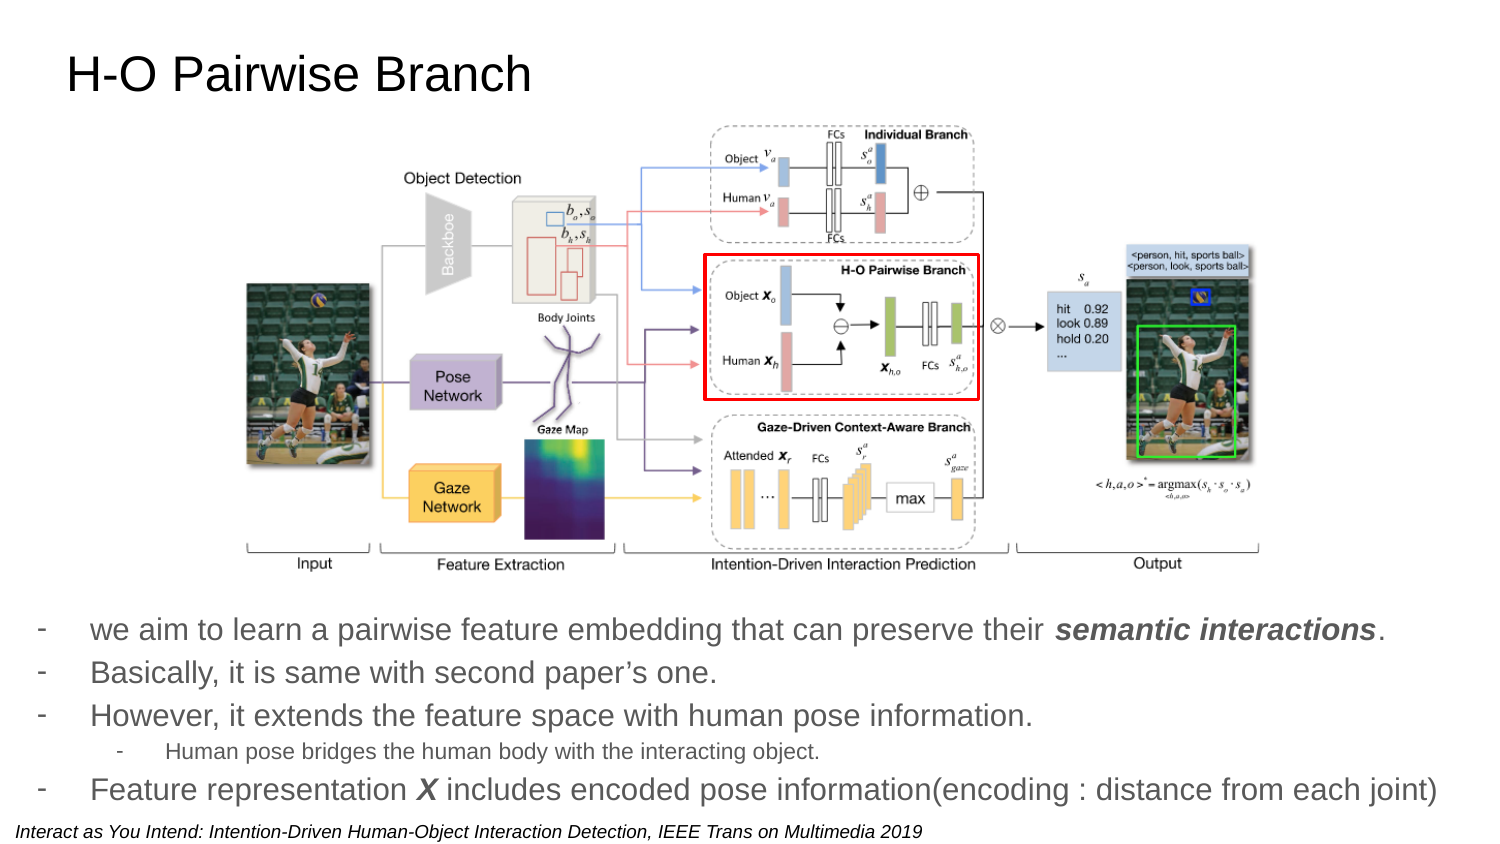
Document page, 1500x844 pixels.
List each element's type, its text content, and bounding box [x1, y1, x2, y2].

list we aim to learn a pairwise feature embedding that can preserve their semantic interactions. Basically, it is same with second paper’s one. However, it extends the feature space with human pose information. Human pose bridges the human body with the interacting object. Feature representation X includes encoded pose information(encoding : distance from each joint) [0, 588, 1479, 824]
picture [235, 120, 1265, 581]
title H-O Pairwise Branch [51, 26, 1449, 121]
